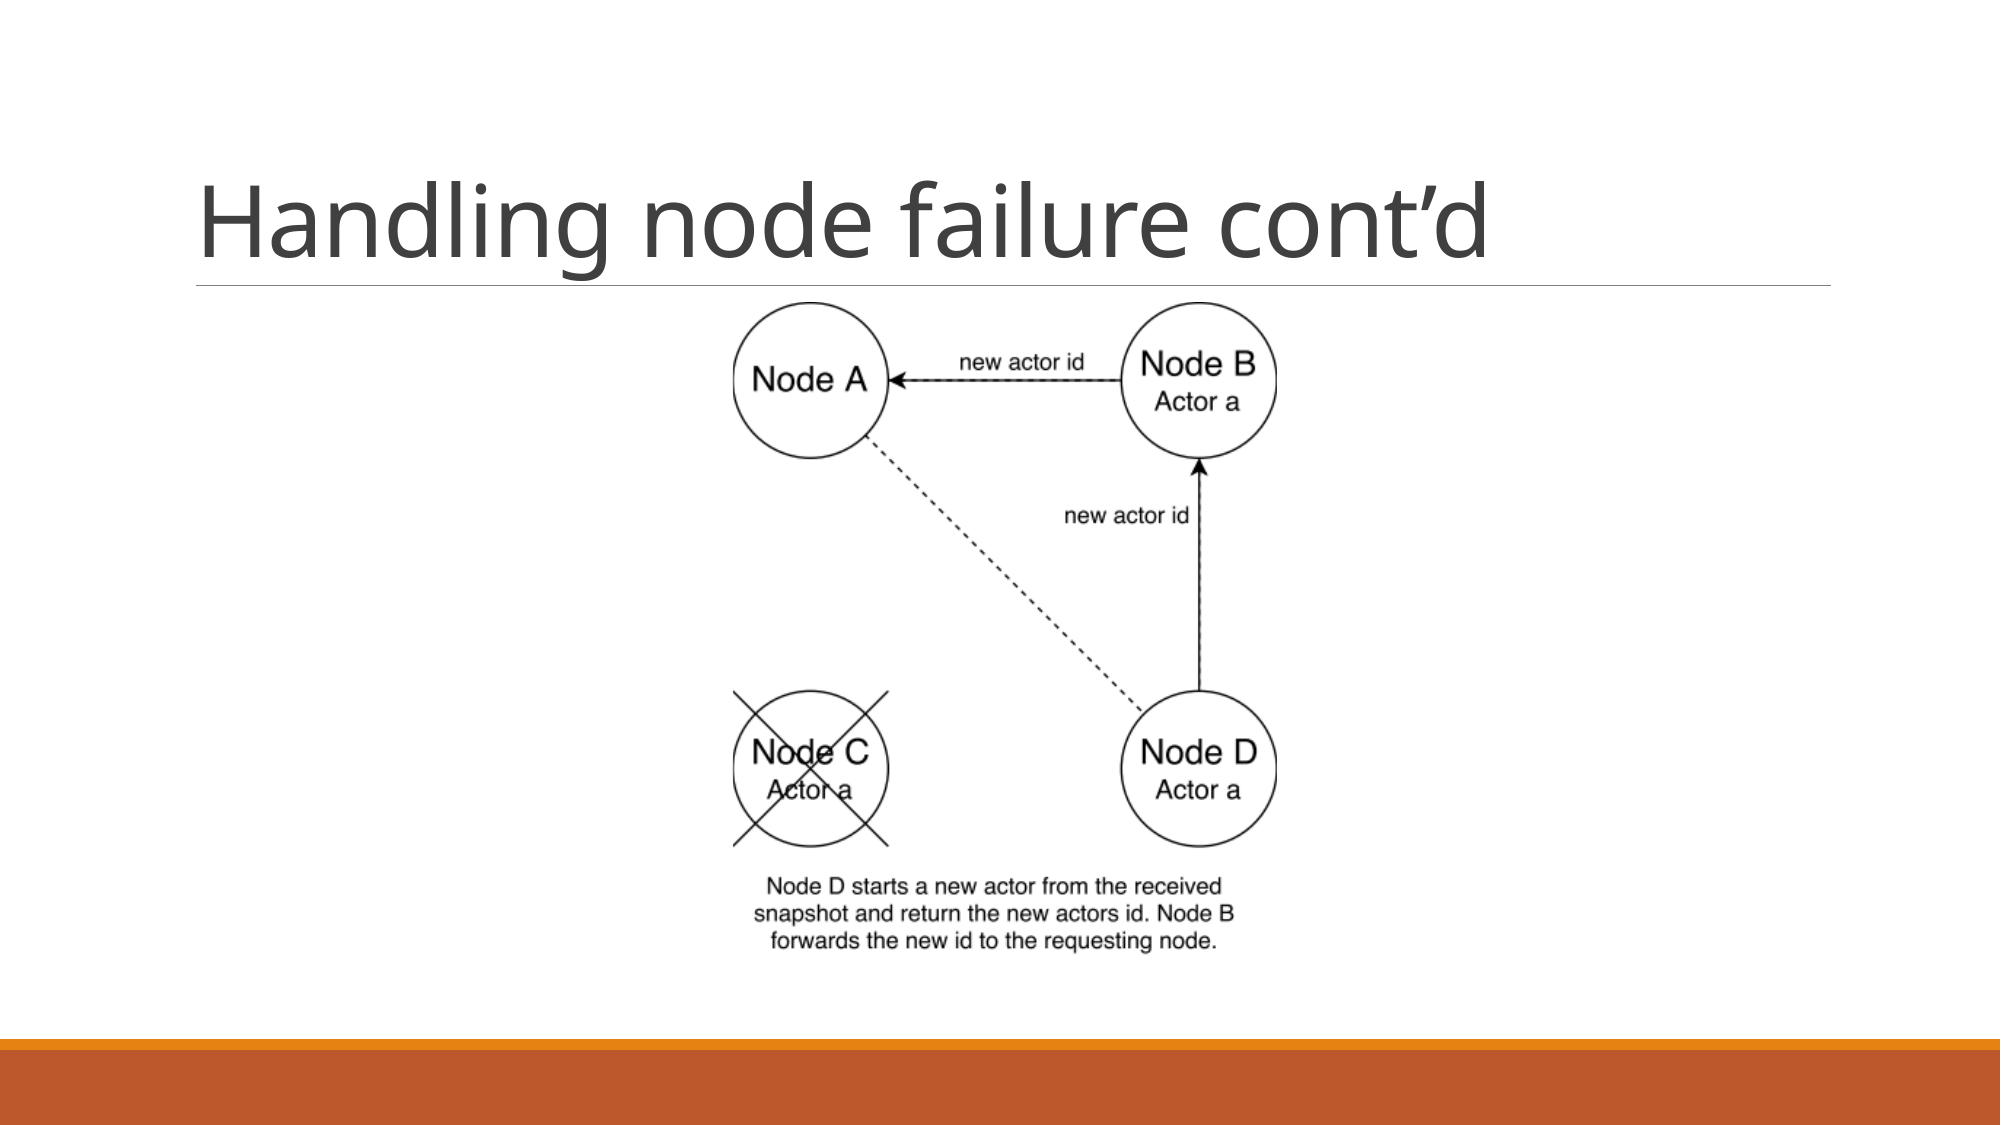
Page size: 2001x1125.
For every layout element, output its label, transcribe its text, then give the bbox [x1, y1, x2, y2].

title Handling node failure cont’d [180, 47, 1830, 285]
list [732, 302, 1278, 964]
